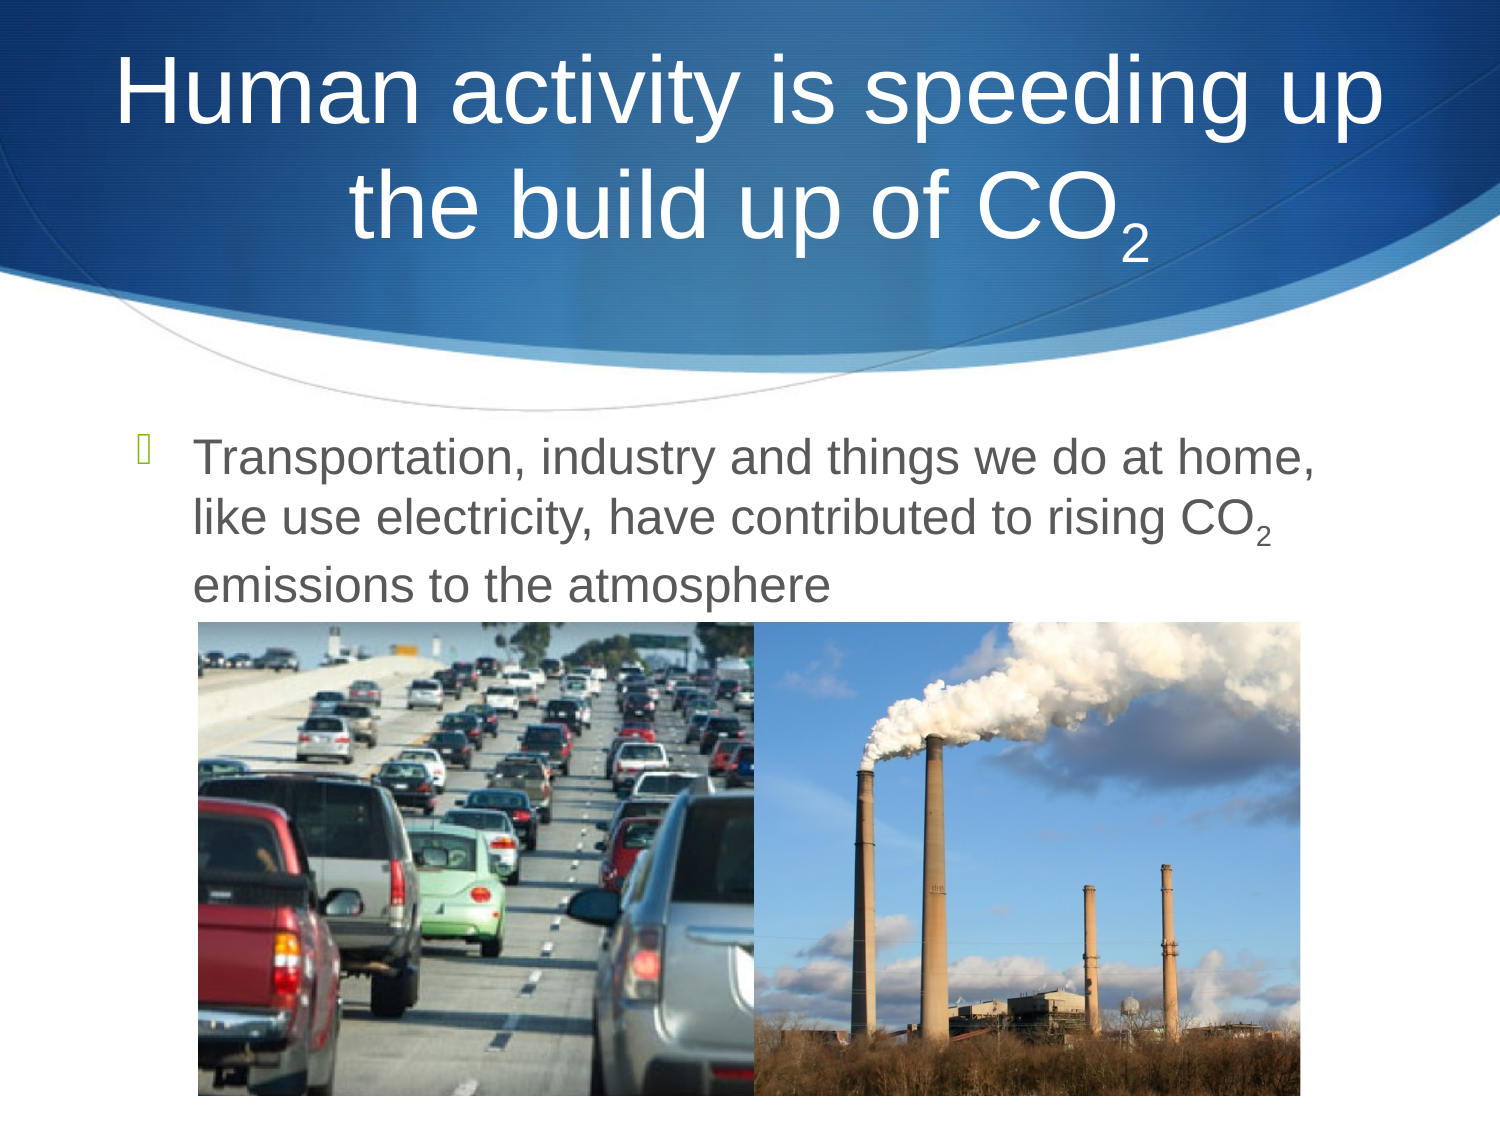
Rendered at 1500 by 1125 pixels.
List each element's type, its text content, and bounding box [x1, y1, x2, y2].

title Human activity is speeding up the build up of CO2 [75, 56, 1425, 245]
picture [0, 0, 1500, 1125]
list Transportation, industry and things we do at home, like use electricity, have contributed to rising CO2 emissions to the atmosphere [121, 416, 1379, 991]
